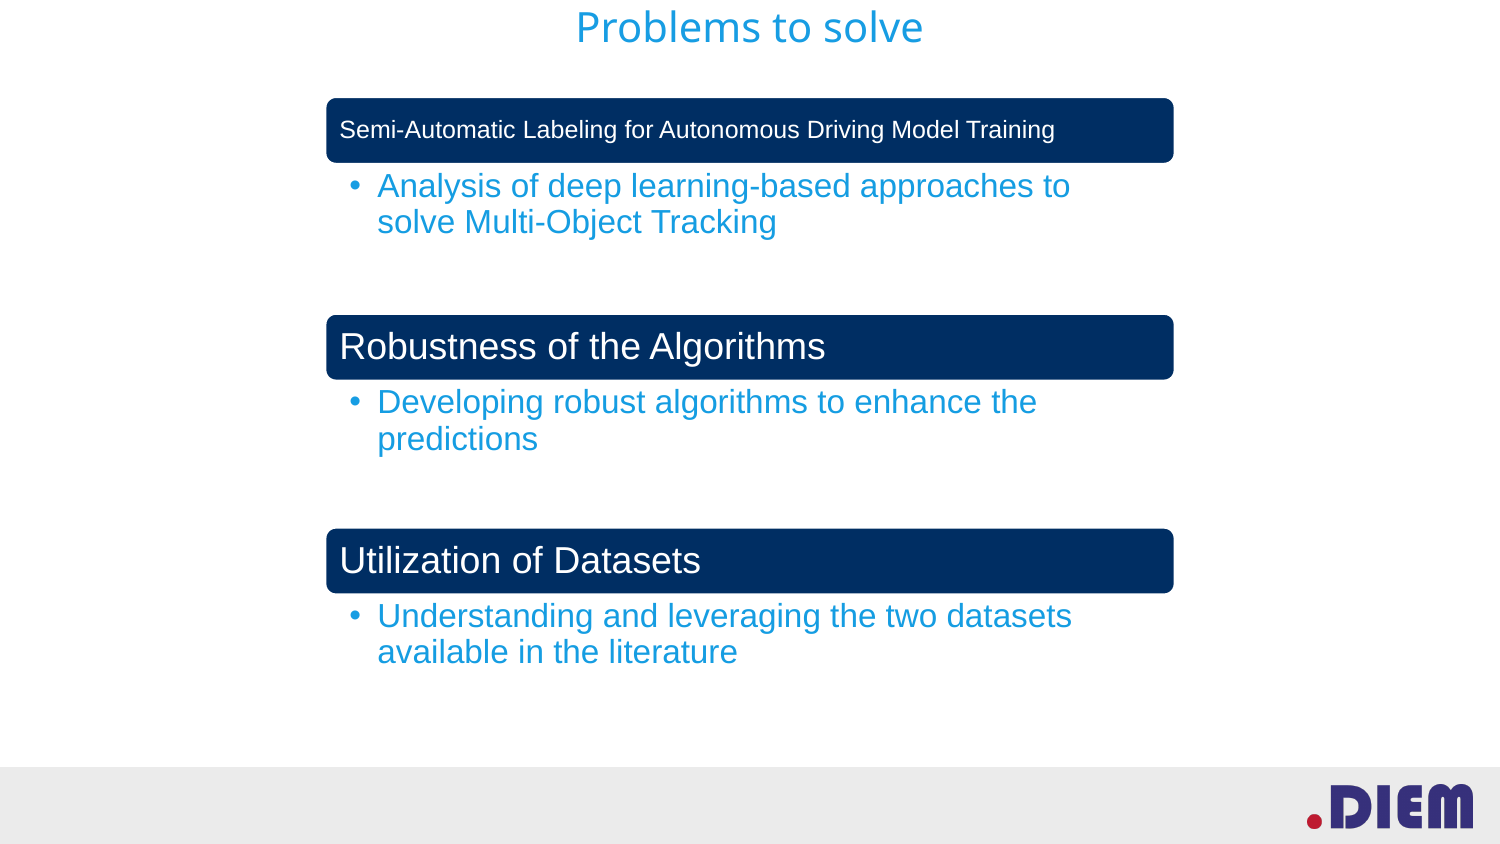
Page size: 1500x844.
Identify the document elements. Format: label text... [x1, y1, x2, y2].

text_box Problems to solve [85, 0, 1414, 53]
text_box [324, 95, 1176, 748]
picture [1307, 784, 1473, 829]
